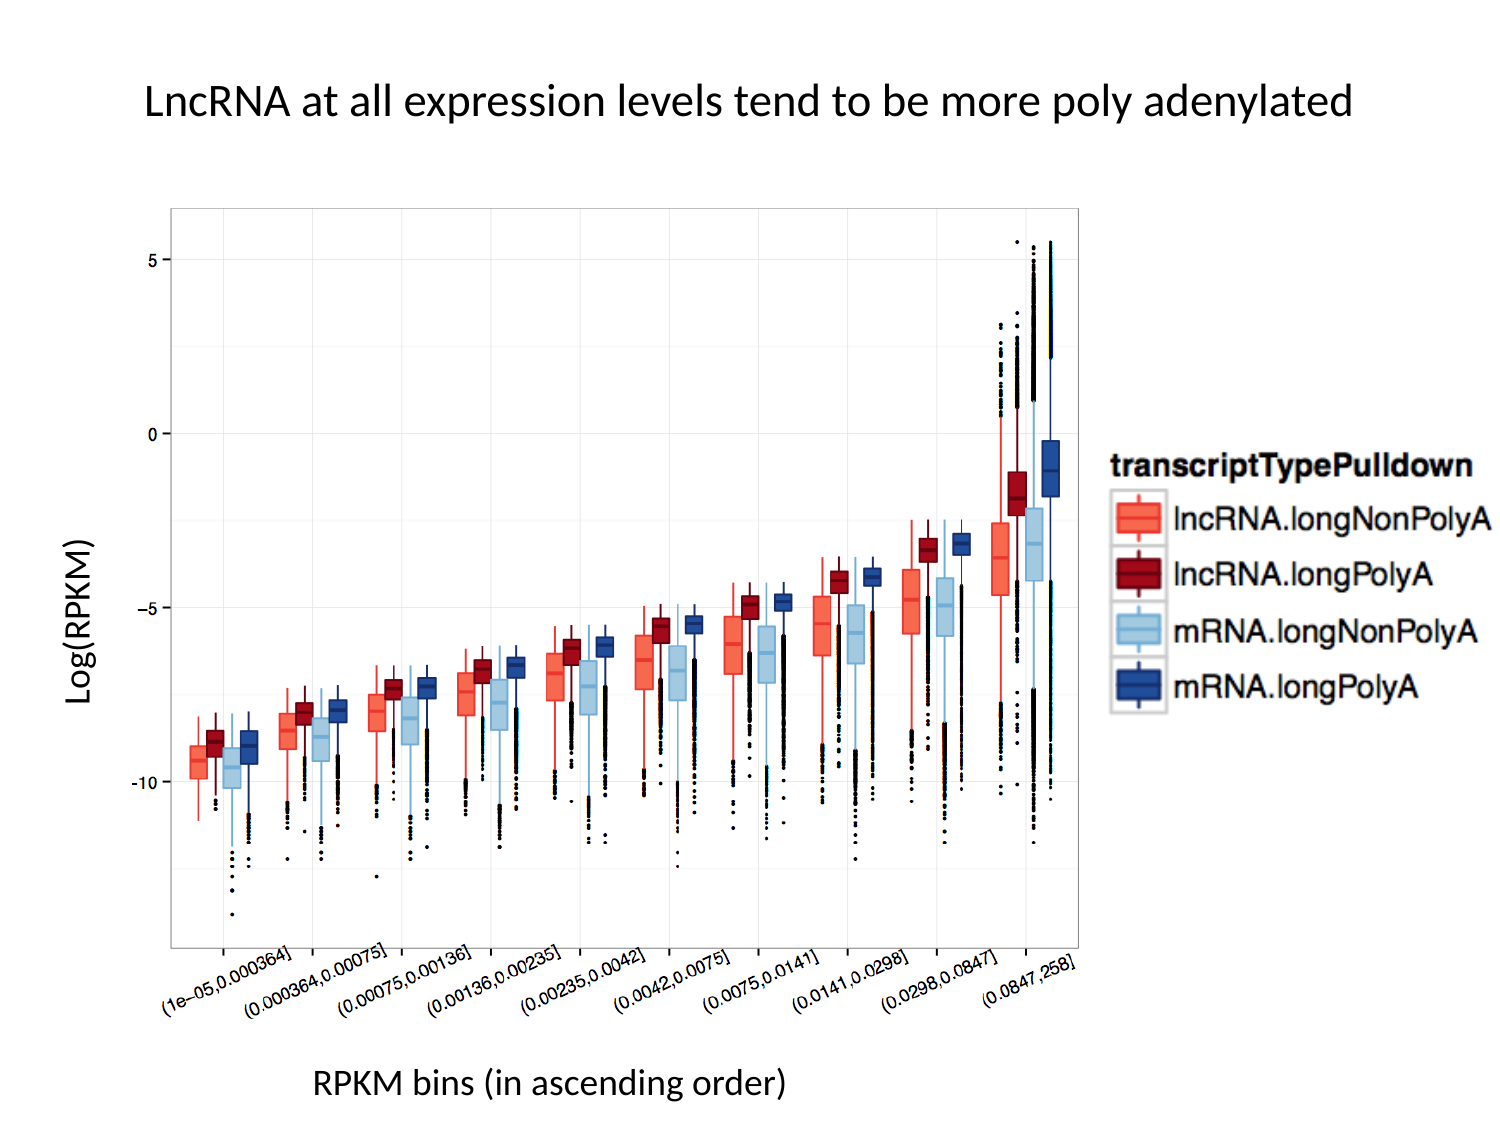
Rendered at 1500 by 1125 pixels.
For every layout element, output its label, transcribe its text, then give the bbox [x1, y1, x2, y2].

title LncRNA at all expression levels tend to be more poly adenylated [75, 45, 1425, 151]
picture [132, 186, 1500, 1019]
text_box Log(RPKM) [44, 437, 105, 720]
text_box RPKM bins (in ascending order) [297, 1050, 889, 1111]
